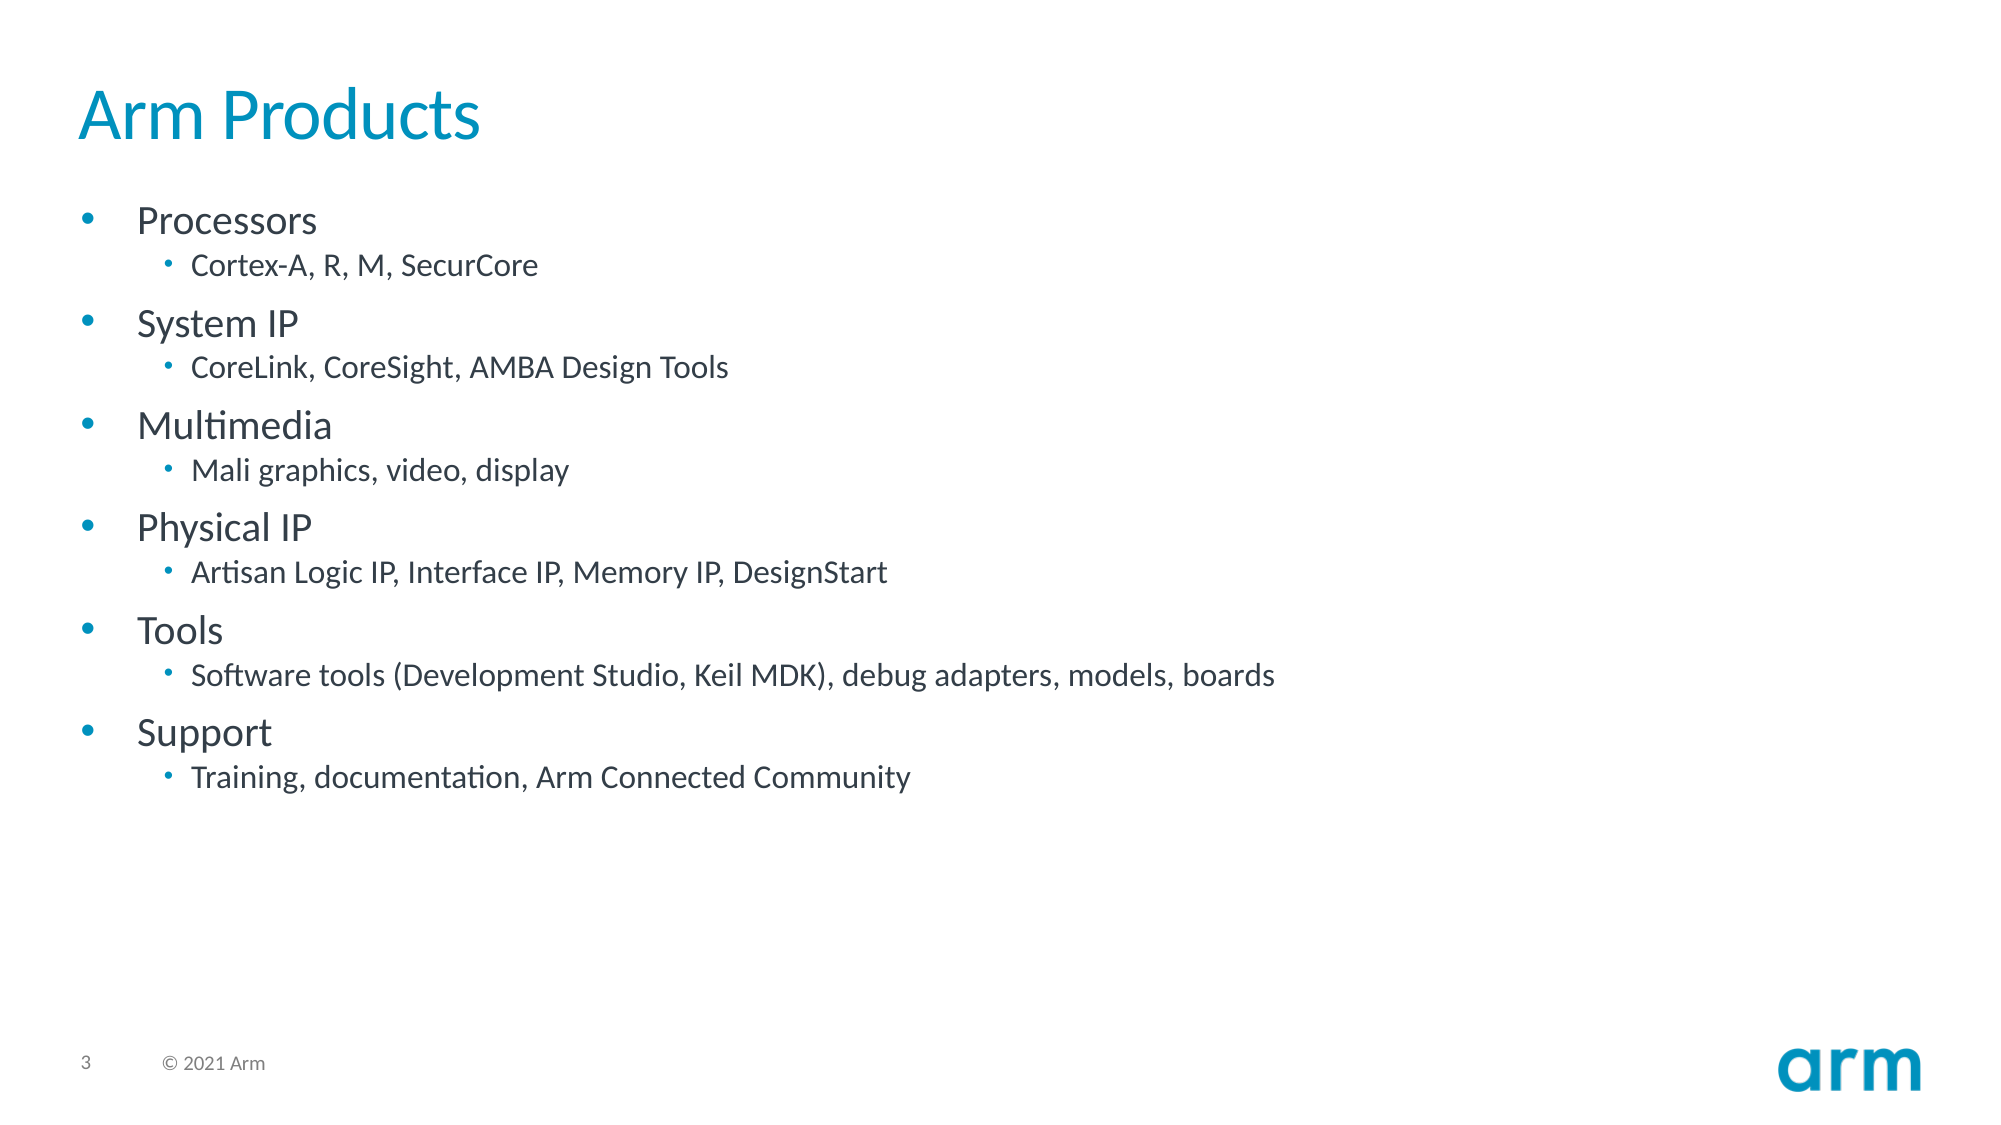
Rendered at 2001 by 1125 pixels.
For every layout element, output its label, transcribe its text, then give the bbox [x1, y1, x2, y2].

title Arm Products [78, 78, 1922, 186]
picture [1777, 1047, 1922, 1093]
list Processors Cortex-A, R, M, SecurCore System IP CoreLink, CoreSight, AMBA Design Tools Multimedia Mali graphics, video, display Physical IP Artisan Logic IP, Interface IP, Memory IP, DesignStart Tools Software tools (Development Studio, Keil MDK), debug adapters, models, boards Support Training, documentation, Arm Connected Community [80, 192, 1915, 864]
